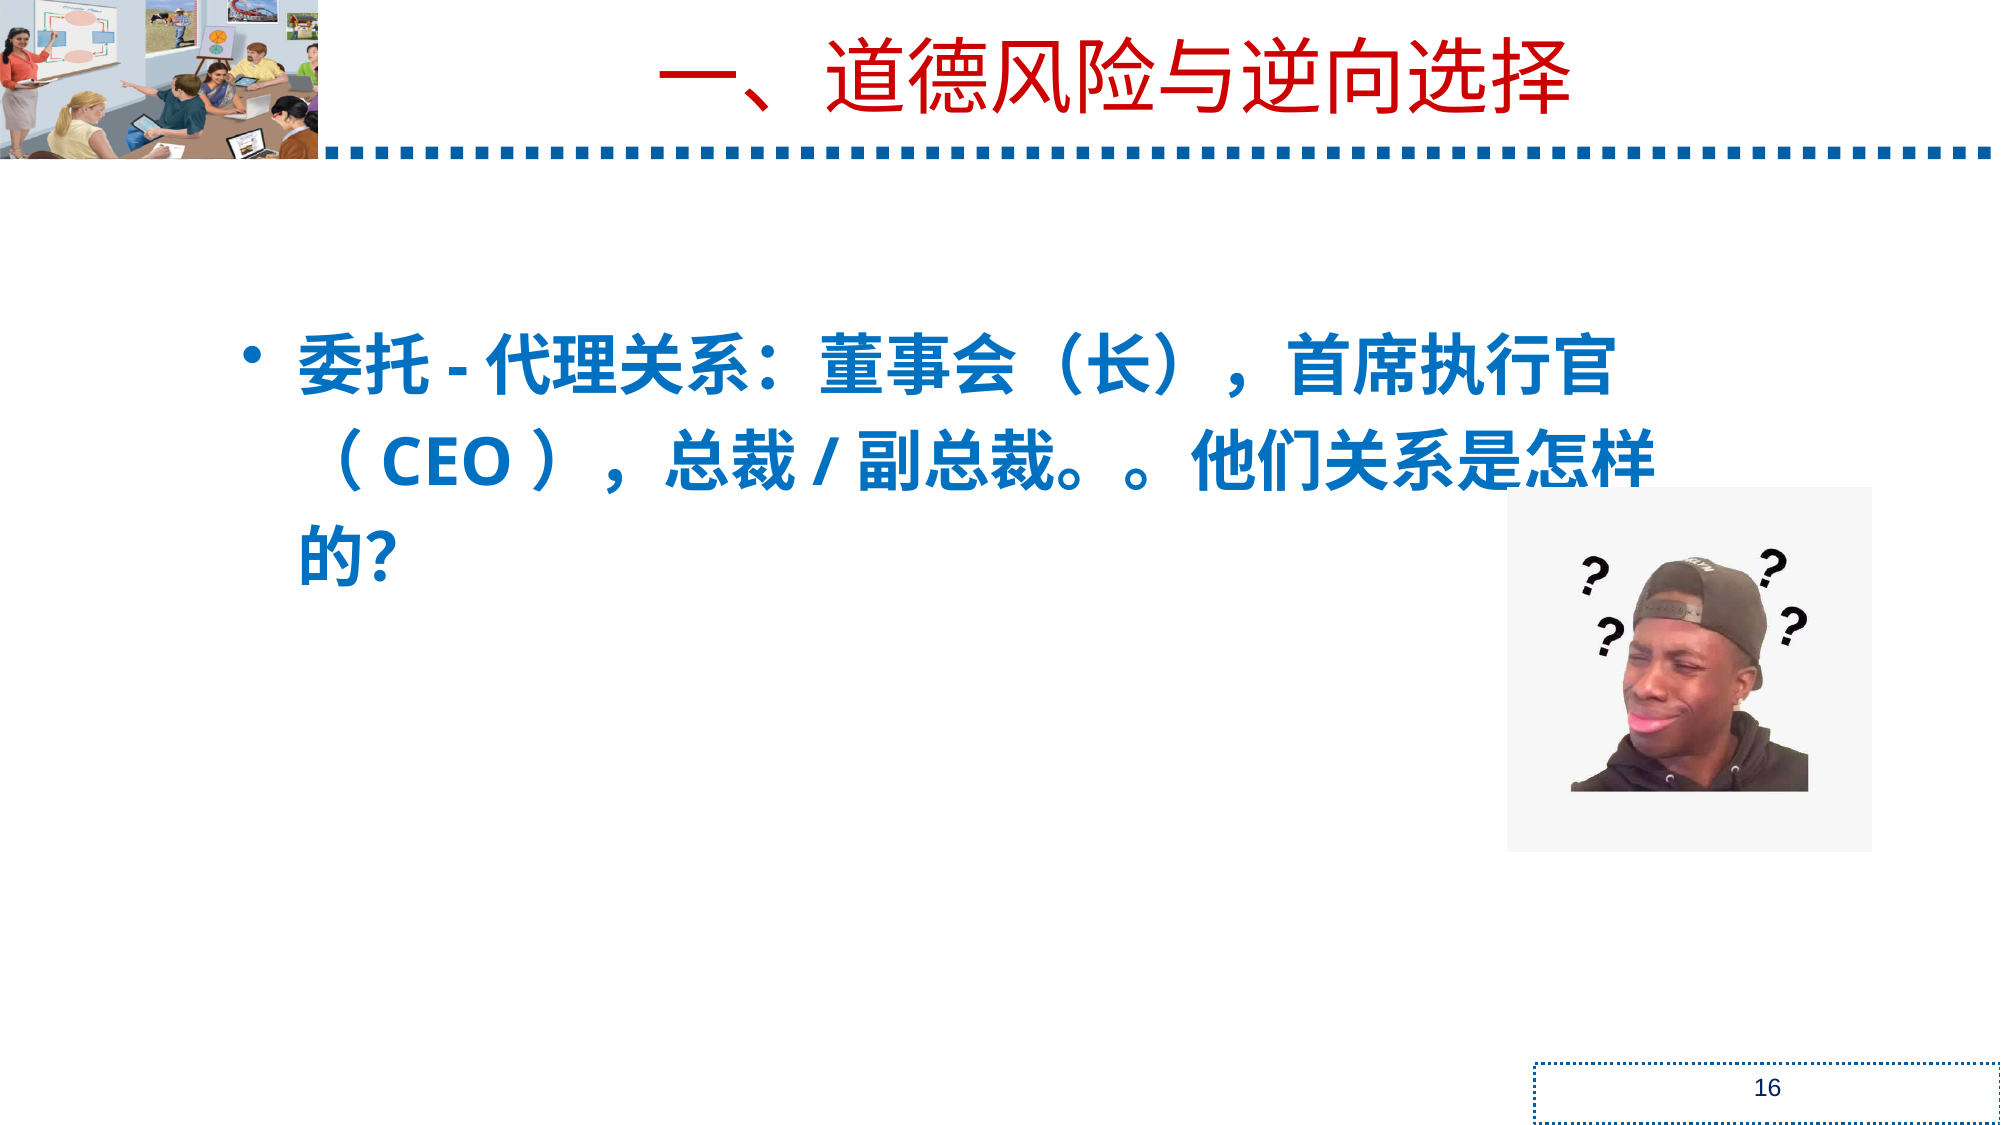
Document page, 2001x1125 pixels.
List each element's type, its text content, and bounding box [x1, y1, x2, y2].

picture [1507, 487, 1872, 852]
text_box 委托-代理关系：董事会（长），首席执行官（CEO），总裁/副总裁。。他们关系是怎样的？ [226, 219, 1768, 1002]
picture [0, 0, 318, 159]
slide_number 16 [1533, 1062, 2000, 1125]
text_box 一、道德风险与逆向选择 [229, 16, 2000, 158]
